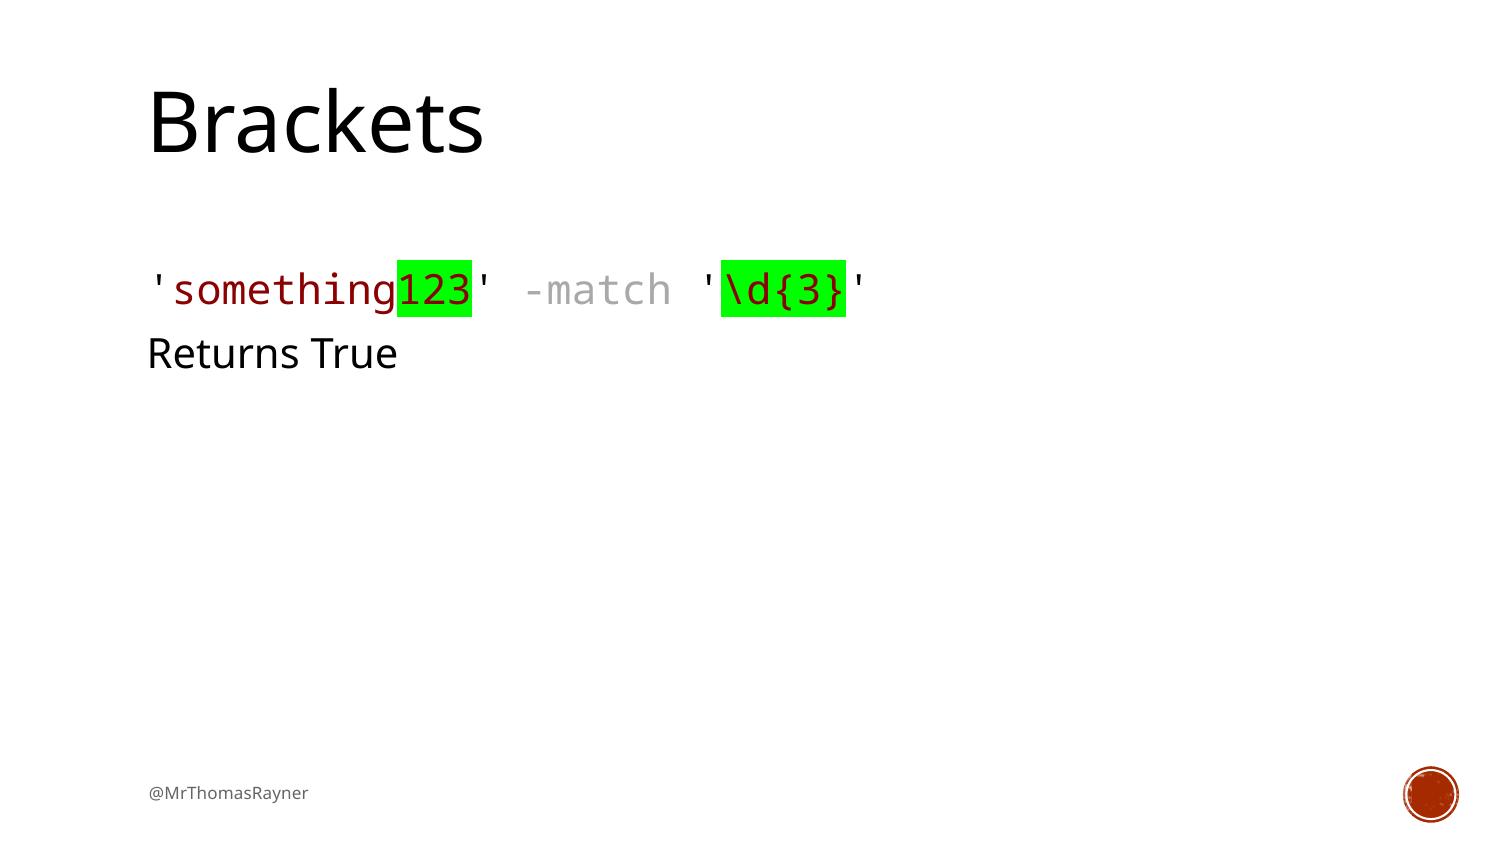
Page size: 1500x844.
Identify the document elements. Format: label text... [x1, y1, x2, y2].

title Brackets [131, 59, 1370, 192]
footer @MrThomasRayner [133, 771, 913, 817]
list 'something123' -match '\d{3}' Returns True [131, 261, 1370, 760]
